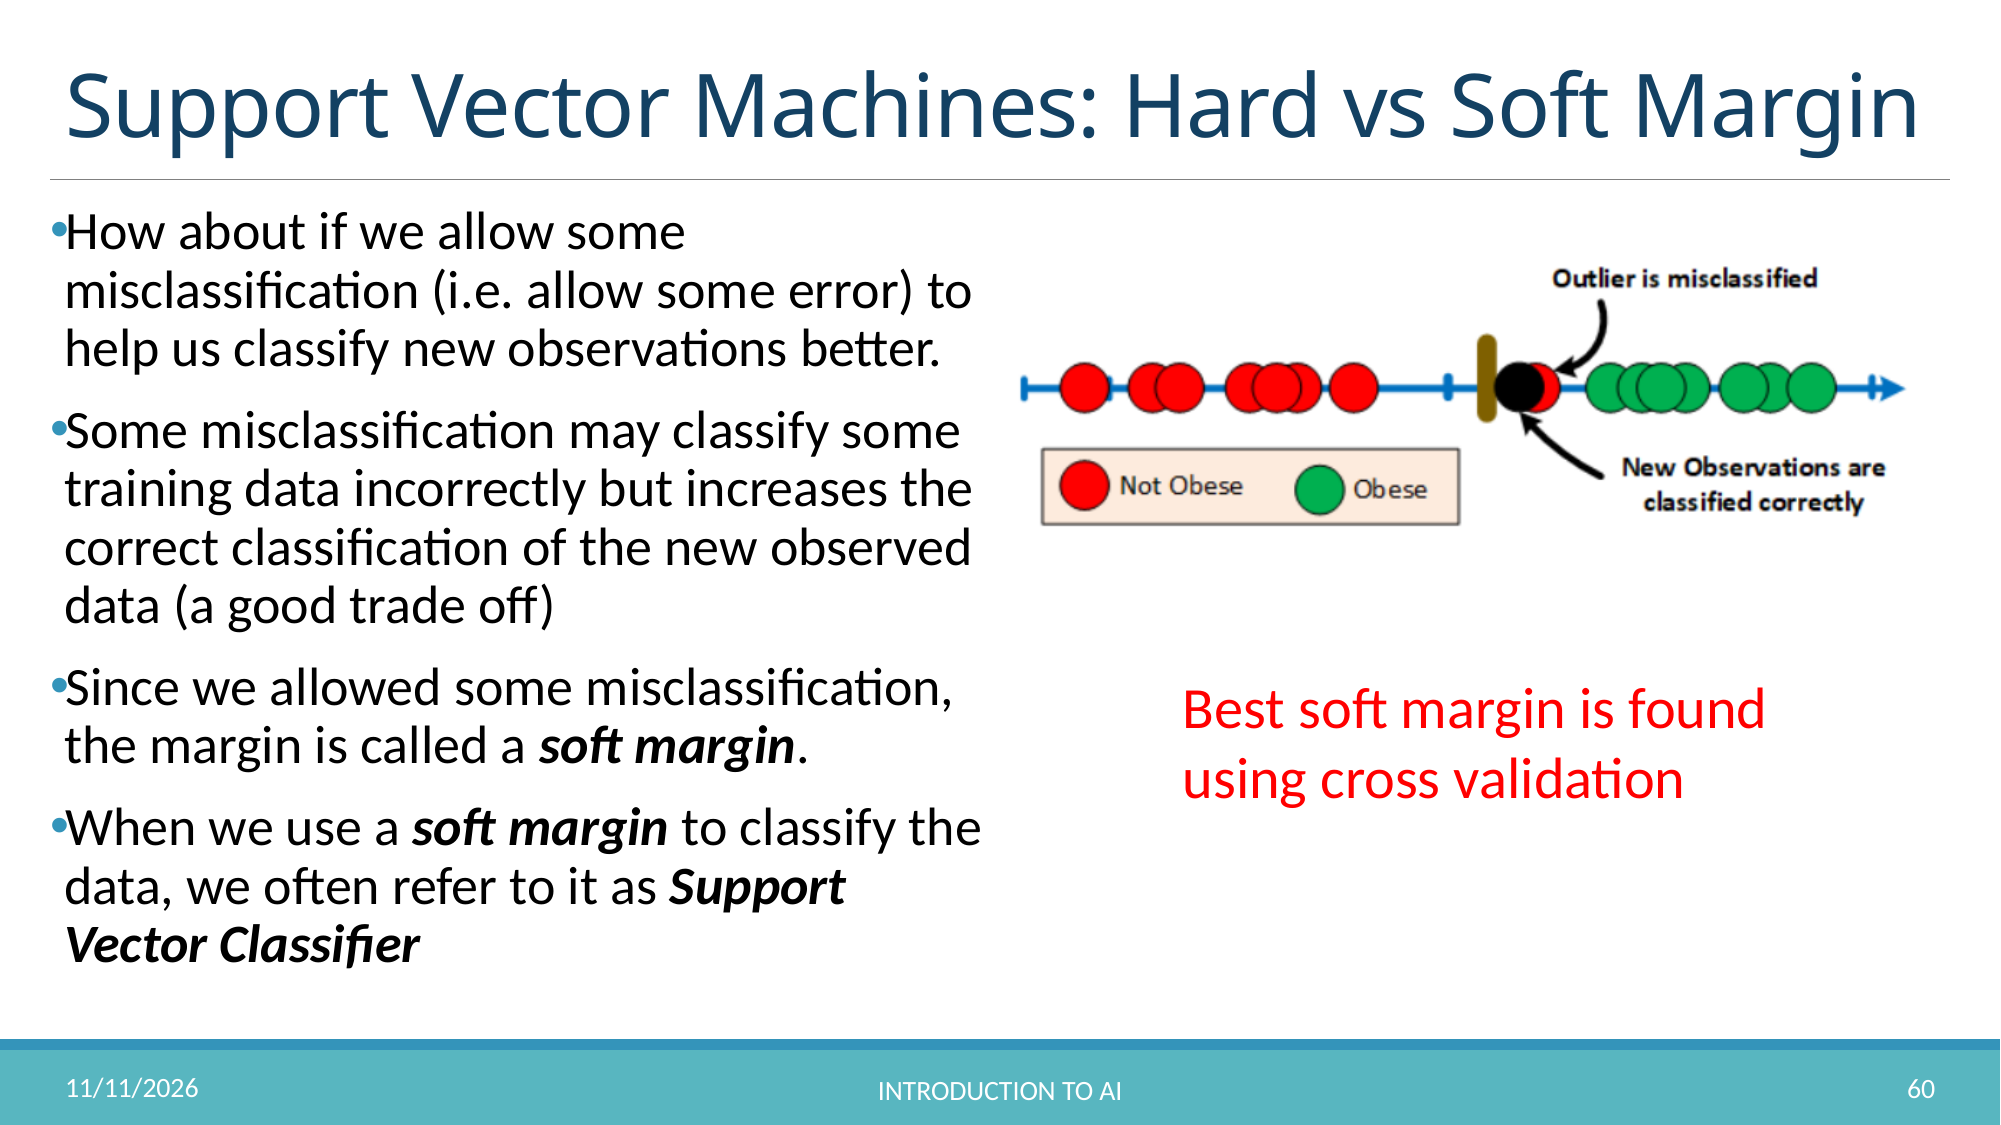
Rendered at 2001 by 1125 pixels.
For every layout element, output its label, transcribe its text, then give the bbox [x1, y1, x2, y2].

picture [1014, 260, 1918, 533]
title Support Vector Machines: Hard vs Soft Margin [50, 47, 1950, 163]
slide_number 60 [1734, 1057, 1950, 1118]
list How about if we allow some misclassification (i.e. allow some error) to help us classify new observations better. Some misclassification may classify some training data incorrectly but increases the correct classification of the new observed data (a good trade off) Since we allowed some misclassification, the margin is called a soft margin. When we use a soft margin to classify the data, we often refer to it as Support Vector Classifier [50, 195, 984, 1030]
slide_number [50, 1056, 456, 1117]
footer Introduction to AI [604, 1059, 1396, 1120]
text_box Best soft margin is found using cross validation [1168, 662, 1805, 818]
